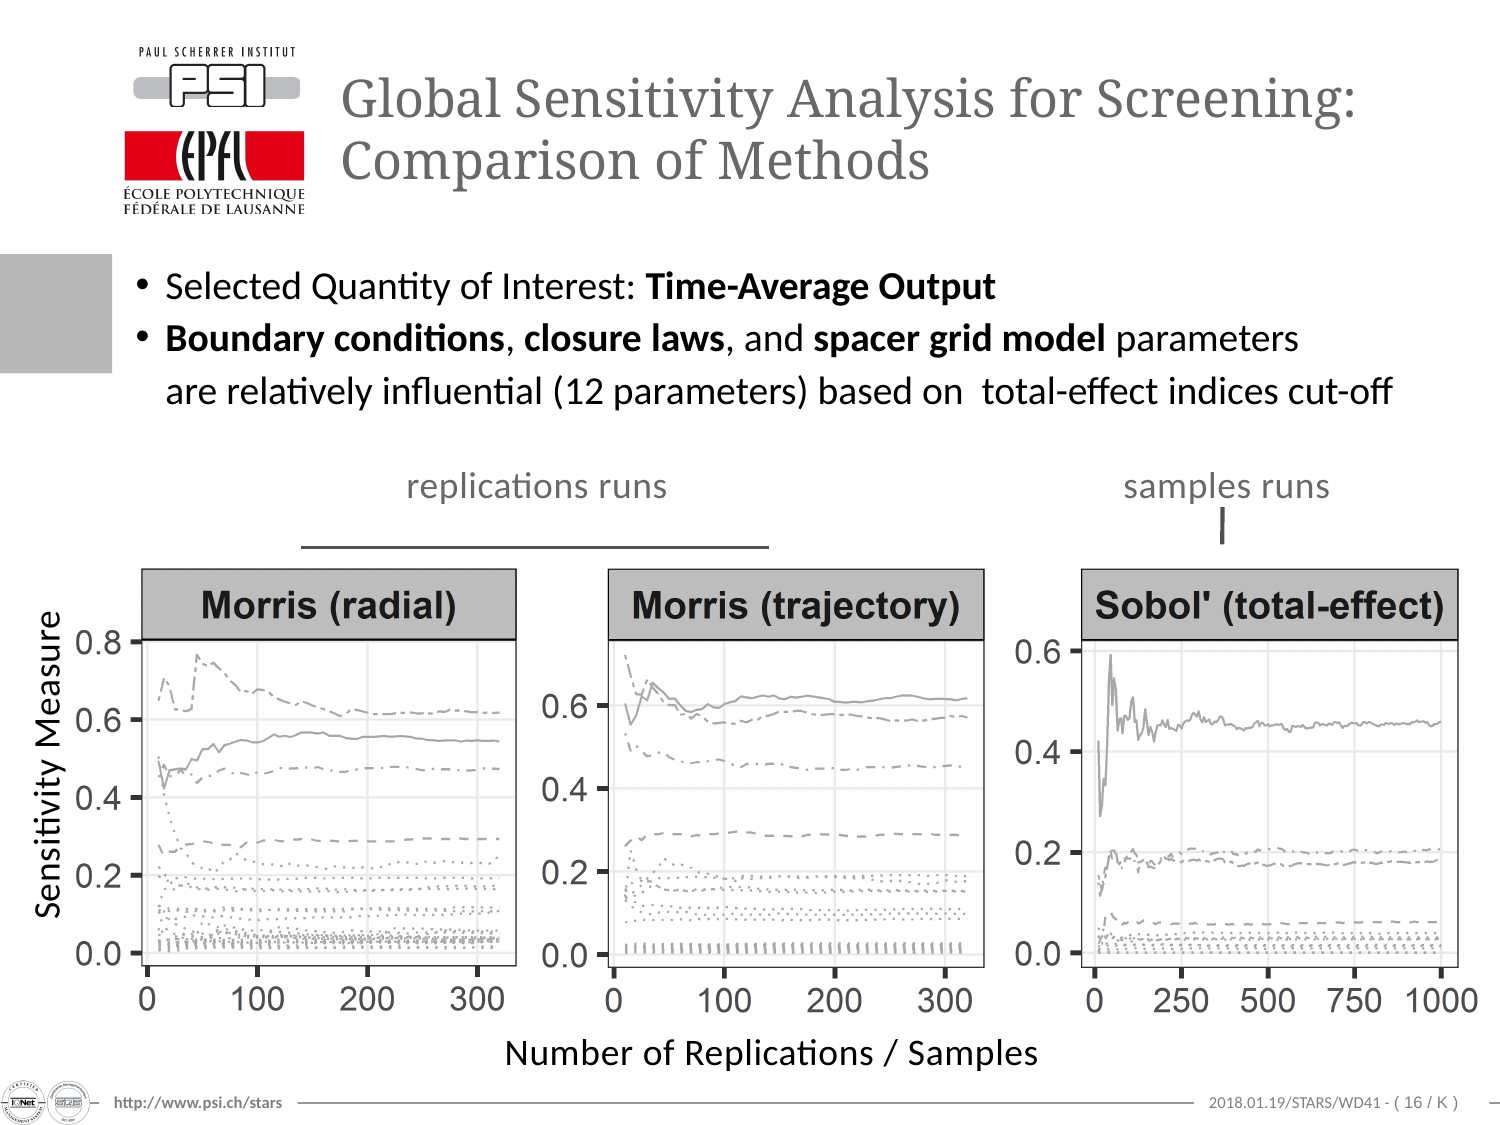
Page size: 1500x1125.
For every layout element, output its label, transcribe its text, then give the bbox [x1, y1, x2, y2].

title Global Sensitivity Analysis for Screening: Comparison of Methods [340, 47, 1459, 209]
picture [0, 1080, 90, 1125]
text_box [17, 455, 1495, 1075]
text_box [138, 248, 1107, 315]
